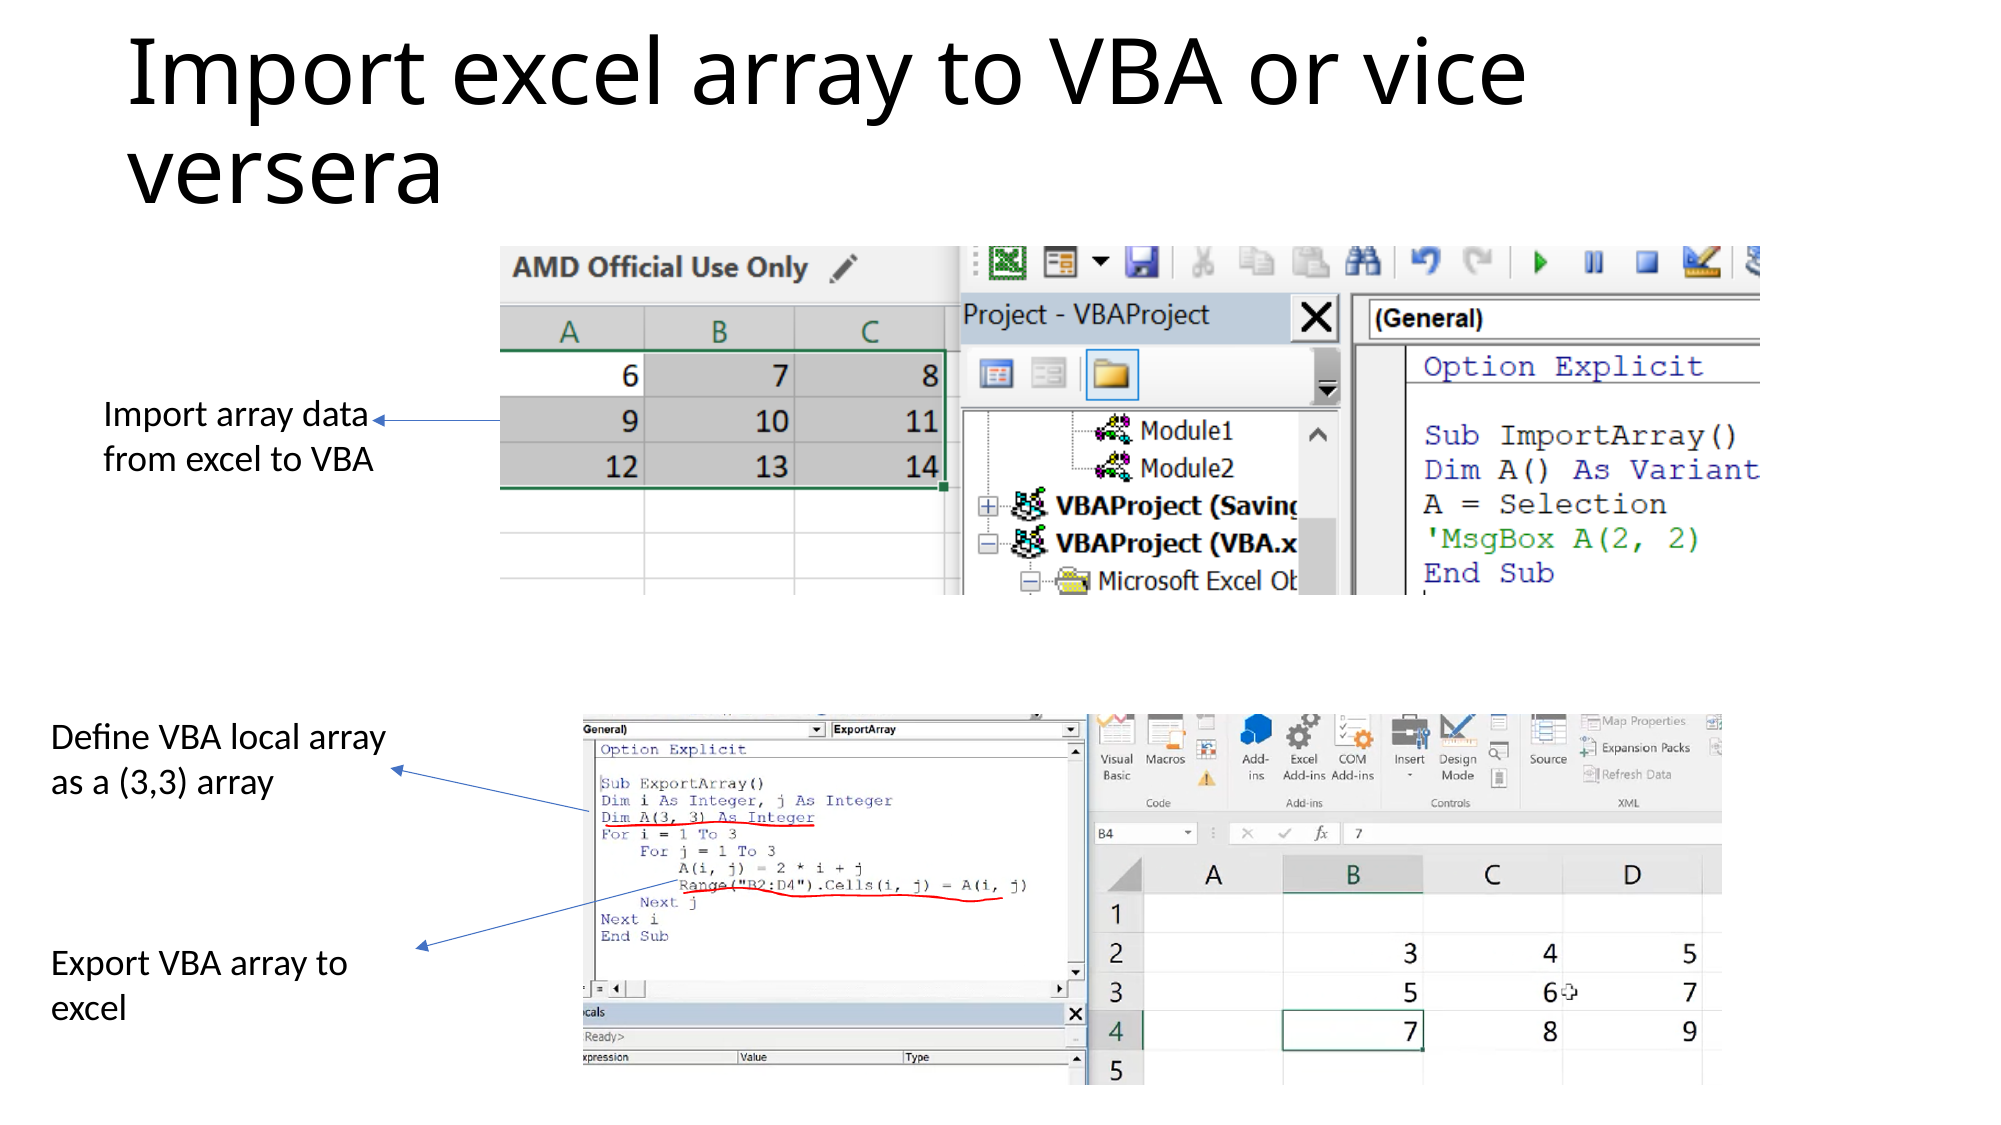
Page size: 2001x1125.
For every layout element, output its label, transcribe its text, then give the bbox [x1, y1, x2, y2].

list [500, 246, 1760, 595]
picture [583, 714, 1722, 1085]
title Import excel array to VBA or vice versera [112, 59, 1863, 190]
text_box Import array data from excel to VBA [88, 381, 391, 486]
text_box Define VBA local array as a (3,3) array [36, 704, 436, 810]
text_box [415, 879, 678, 949]
text_box Export VBA array to excel [36, 930, 436, 1036]
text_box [390, 767, 590, 812]
